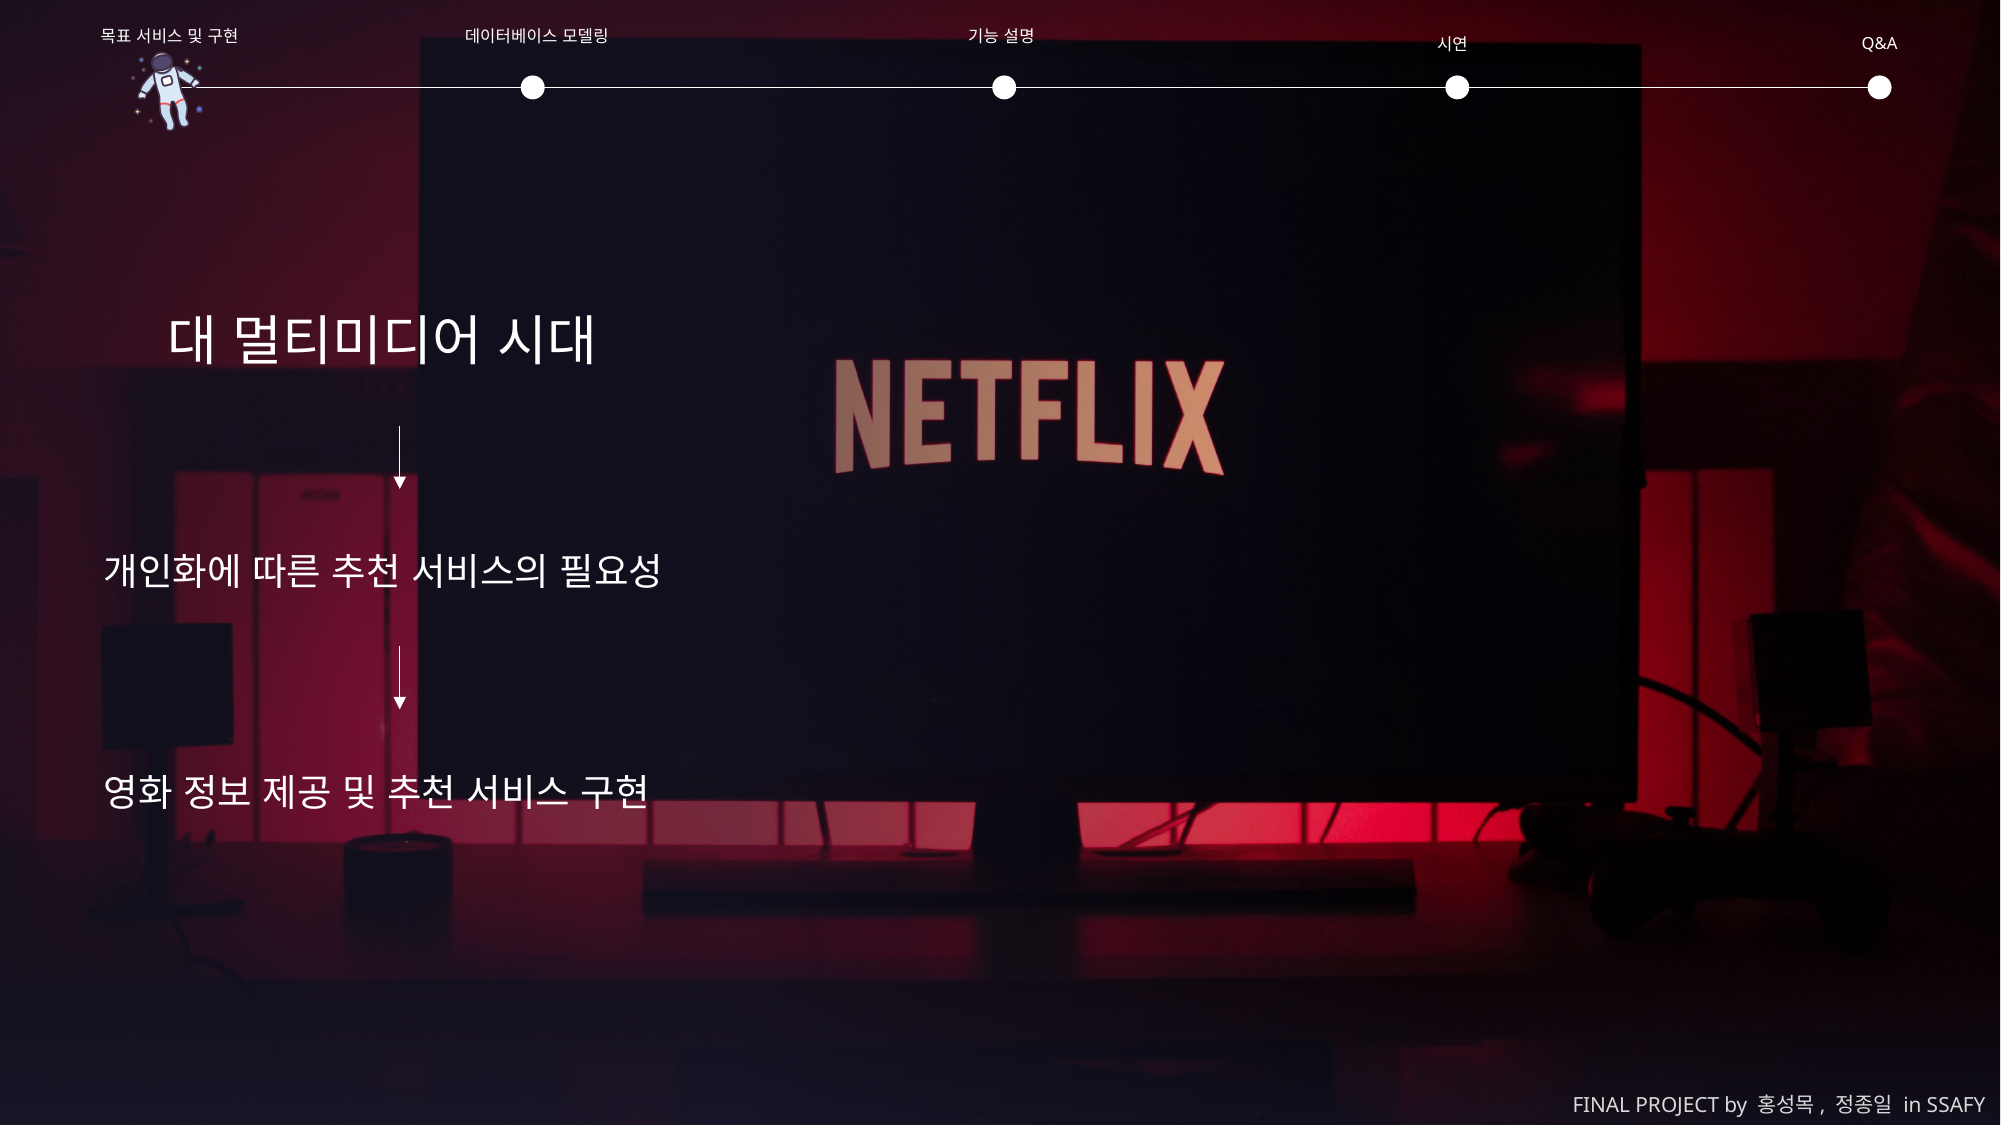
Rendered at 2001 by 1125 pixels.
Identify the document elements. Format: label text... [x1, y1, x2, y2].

text_box [1445, 88, 1470, 100]
text_box 시연 [1422, 5, 1493, 61]
text_box [520, 88, 545, 100]
text_box 기능 설명 [953, 18, 1055, 53]
text_box 데이터베이스 모델링 [450, 18, 638, 53]
text_box [992, 75, 1017, 87]
text_box [1445, 75, 1470, 87]
text_box [520, 75, 545, 87]
text_box 개인화에 따른 추천 서비스의 필요성 [89, 540, 711, 600]
text_box FINAL PROJECT by 홍성목, 정종일 in SSAFY [1557, 1084, 2000, 1125]
text_box 영화 정보 제공 및 추천 서비스 구현 [89, 761, 711, 821]
text_box [992, 88, 1017, 100]
text_box Q&A [1846, 25, 1914, 61]
picture [886, 0, 2001, 1125]
text_box 목표 서비스 및 구현 [85, 18, 274, 53]
picture [128, 51, 208, 132]
text_box 대 멀티미디어 시대 [153, 298, 647, 379]
text_box [1867, 75, 1892, 100]
